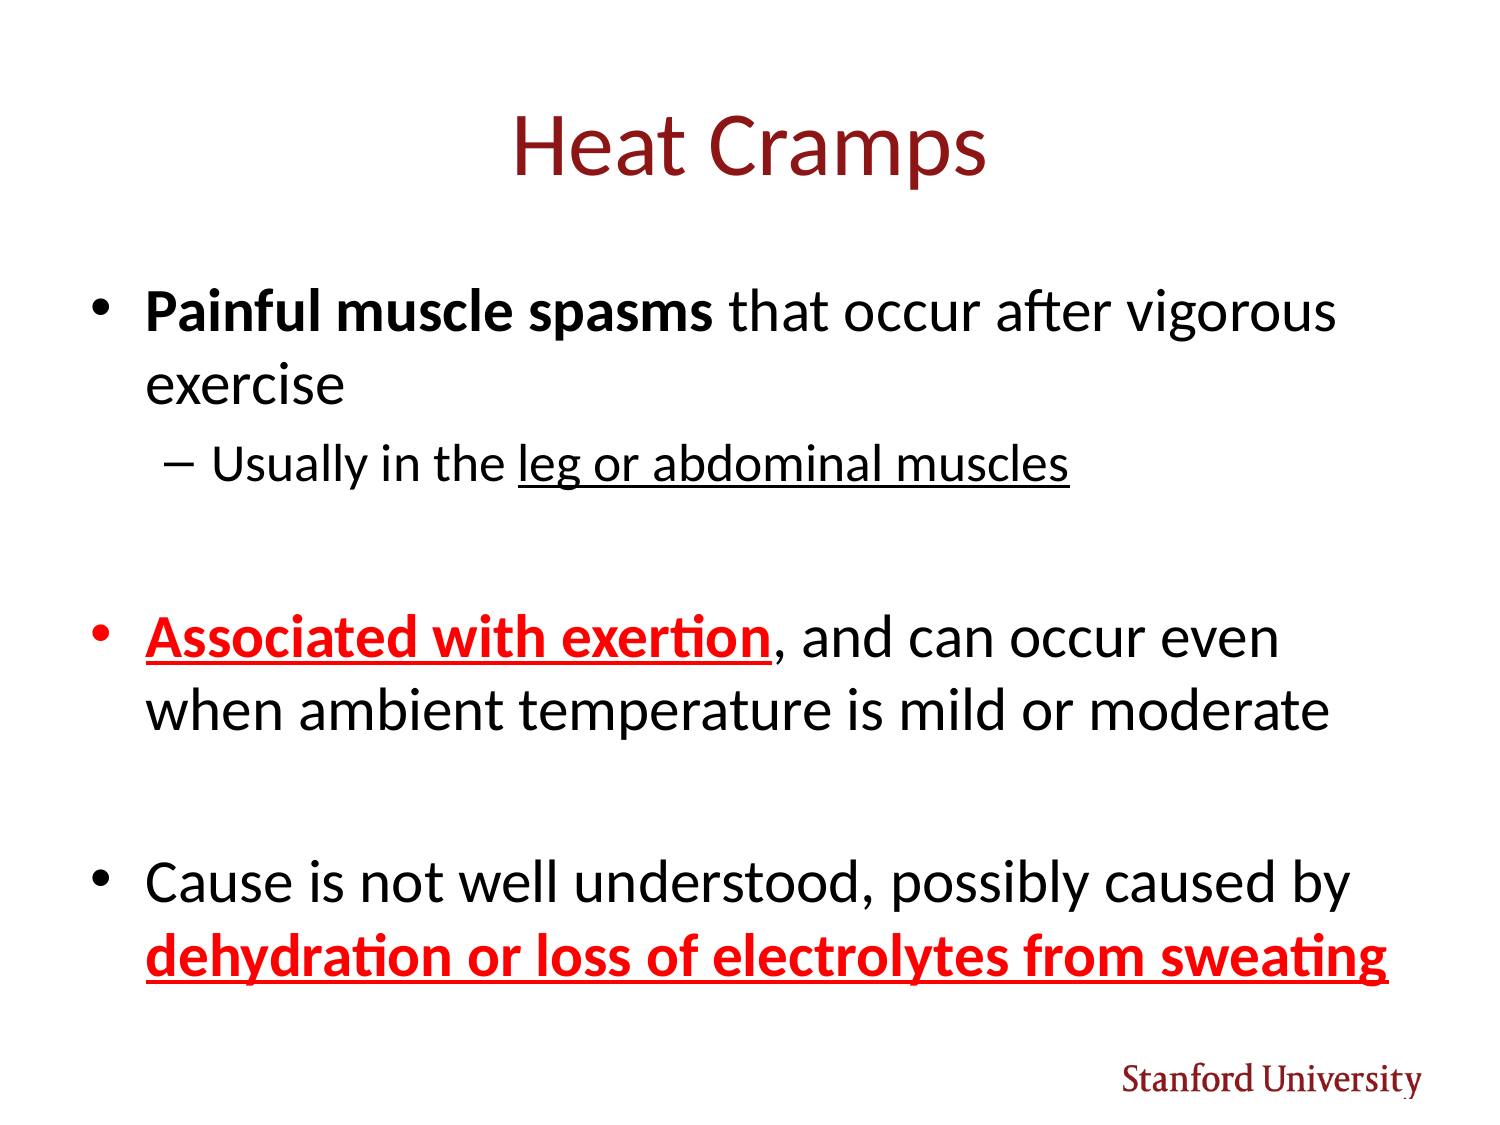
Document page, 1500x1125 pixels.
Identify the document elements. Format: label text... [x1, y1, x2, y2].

list Painful muscle spasms that occur after vigorous exercise Usually in the leg or abdominal muscles Associated with exertion, and can occur even when ambient temperature is mild or moderate Cause is not well understood, possibly caused by dehydration or loss of electrolytes from sweating [75, 262, 1425, 1005]
title Heat Cramps [75, 45, 1425, 233]
